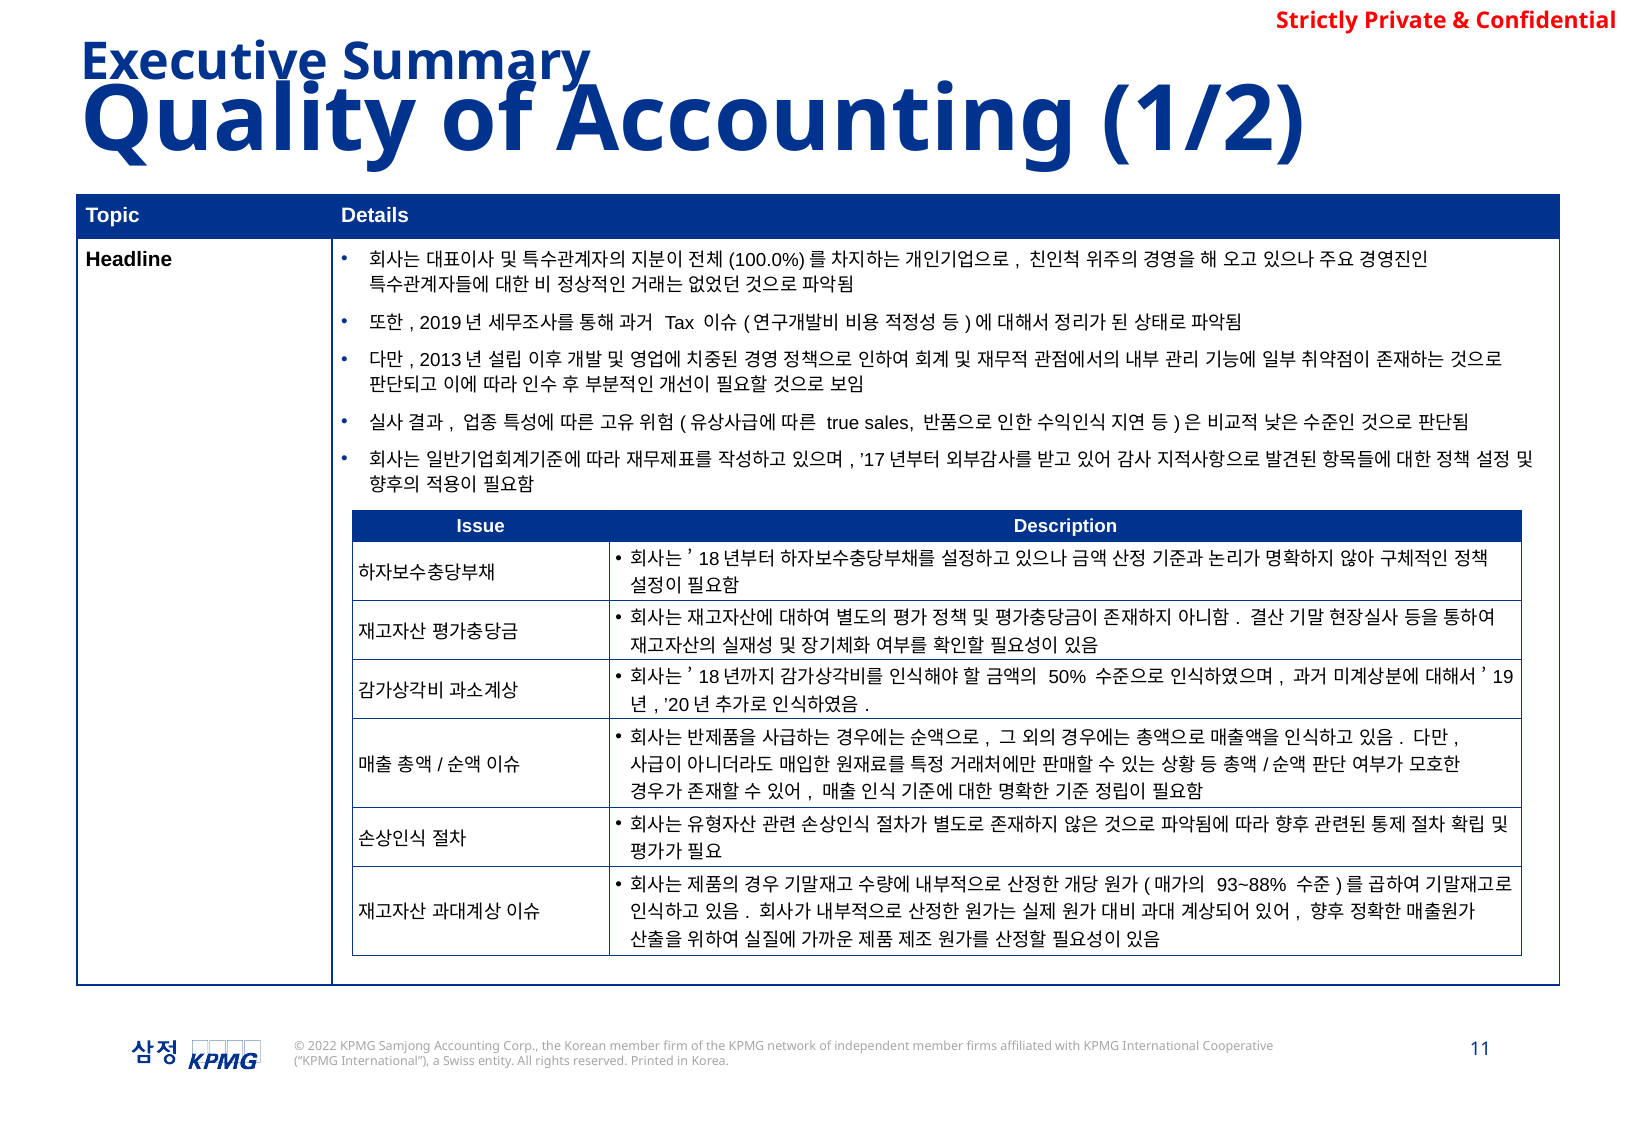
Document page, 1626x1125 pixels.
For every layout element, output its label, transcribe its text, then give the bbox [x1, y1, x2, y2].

text_box Executive Summary [65, 37, 1475, 81]
table_header Topic [78, 196, 331, 238]
table_cell 매출 총액/순액 이슈 [353, 719, 609, 807]
table_header Issue [353, 511, 609, 541]
table_cell 회사는 ’18년까지 감가상각비를 인식해야 할 금액의 50% 수준으로 인식하였으며, 과거 미계상분에 대해서 ’19년, ’20년 추가로 인식하였음. [610, 660, 1521, 718]
table_cell 회사는 재고자산에 대하여 별도의 평가 정책 및 평가충당금이 존재하지 아니함. 결산 기말 현장실사 등을 통하여 재고자산의 실재성 및 장기체화 여부를 확인할 필요성이 있음 [610, 601, 1521, 659]
table_cell 회사는 제품의 경우 기말재고 수량에 내부적으로 산정한 개당 원가(매가의 93~88% 수준)를 곱하여 기말재고로 인식하고 있음. 회사가 내부적으로 산정한 원가는 실제 원가 대비 과대 계상되어 있어, 향후 정확한 매출원가 산출을 위하여 실질에 가까운 제품 제조 원가를 산정할 필요성이 있음 [610, 867, 1521, 955]
table_header Details [333, 196, 1559, 238]
table_cell 회사는 ’18년부터 하자보수충당부채를 설정하고 있으나 금액 산정 기준과 논리가 명확하지 않아 구체적인 정책 설정이 필요함 [610, 542, 1521, 600]
table_cell 하자보수충당부채 [353, 542, 609, 600]
table_cell 재고자산 평가충당금 [353, 601, 609, 659]
text_box Quality of Accounting (1/2) [65, 81, 1475, 178]
table_cell 회사는 반제품을 사급하는 경우에는 순액으로, 그 외의 경우에는 총액으로 매출액을 인식하고 있음. 다만, 사급이 아니더라도 매입한 원재료를 특정 거래처에만 판매할 수 있는 상황 등 총액/순액 판단 여부가 모호한 경우가 존재할 수 있어, 매출 인식 기준에 대한 명확한 기준 정립이 필요함 [610, 719, 1521, 807]
table_cell 손상인식 절차 [353, 808, 609, 866]
picture [129, 1038, 263, 1071]
table_cell 회사는 유형자산 관련 손상인식 절차가 별도로 존재하지 않은 것으로 파악됨에 따라 향후 관련된 통제 절차 확립 및 평가가 필요 [610, 808, 1521, 866]
table_cell 재고자산 과대계상 이슈 [353, 867, 609, 955]
table_cell 회사는 대표이사 및 특수관계자의 지분이 전체(100.0%)를 차지하는 개인기업으로, 친인척 위주의 경영을 해 오고 있으나 주요 경영진인 특수관계자들에 대한 비 정상적인 거래는 없었던 것으로 파악됨 또한, 2019년 세무조사를 통해 과거 Tax 이슈(연구개발비 비용 적정성 등)에 대해서 정리가 된 상태로 파악됨 다만, 2013년 설립 이후 개발 및 영업에 치중된 경영 정책으로 인하여 회계 및 재무적 관점에서의 내부 관리 기능에 일부 취약점이 존재하는 것으로 판단되고 이에 따라 인수 후 부분적인 개선이 필요할 것으로 보임 실사 결과, 업종 특성에 따른 고유 위험(유상사급에 따른 true sales, 반품으로 인한 수익인식 지연 등)은 비교적 낮은 수준인 것으로 판단됨 회사는 일반기업회계기준에 따라 재무제표를 작성하고 있으며, ’17년부터 외부감사를 받고 있어 감사 지적사항으로 발견된 항목들에 대한 정책 설정 및 향후의 적용이 필요함 [333, 239, 1559, 984]
table_cell 감가상각비 과소계상 [353, 660, 609, 718]
table_header Description [610, 511, 1521, 541]
table_cell Headline [78, 239, 331, 984]
